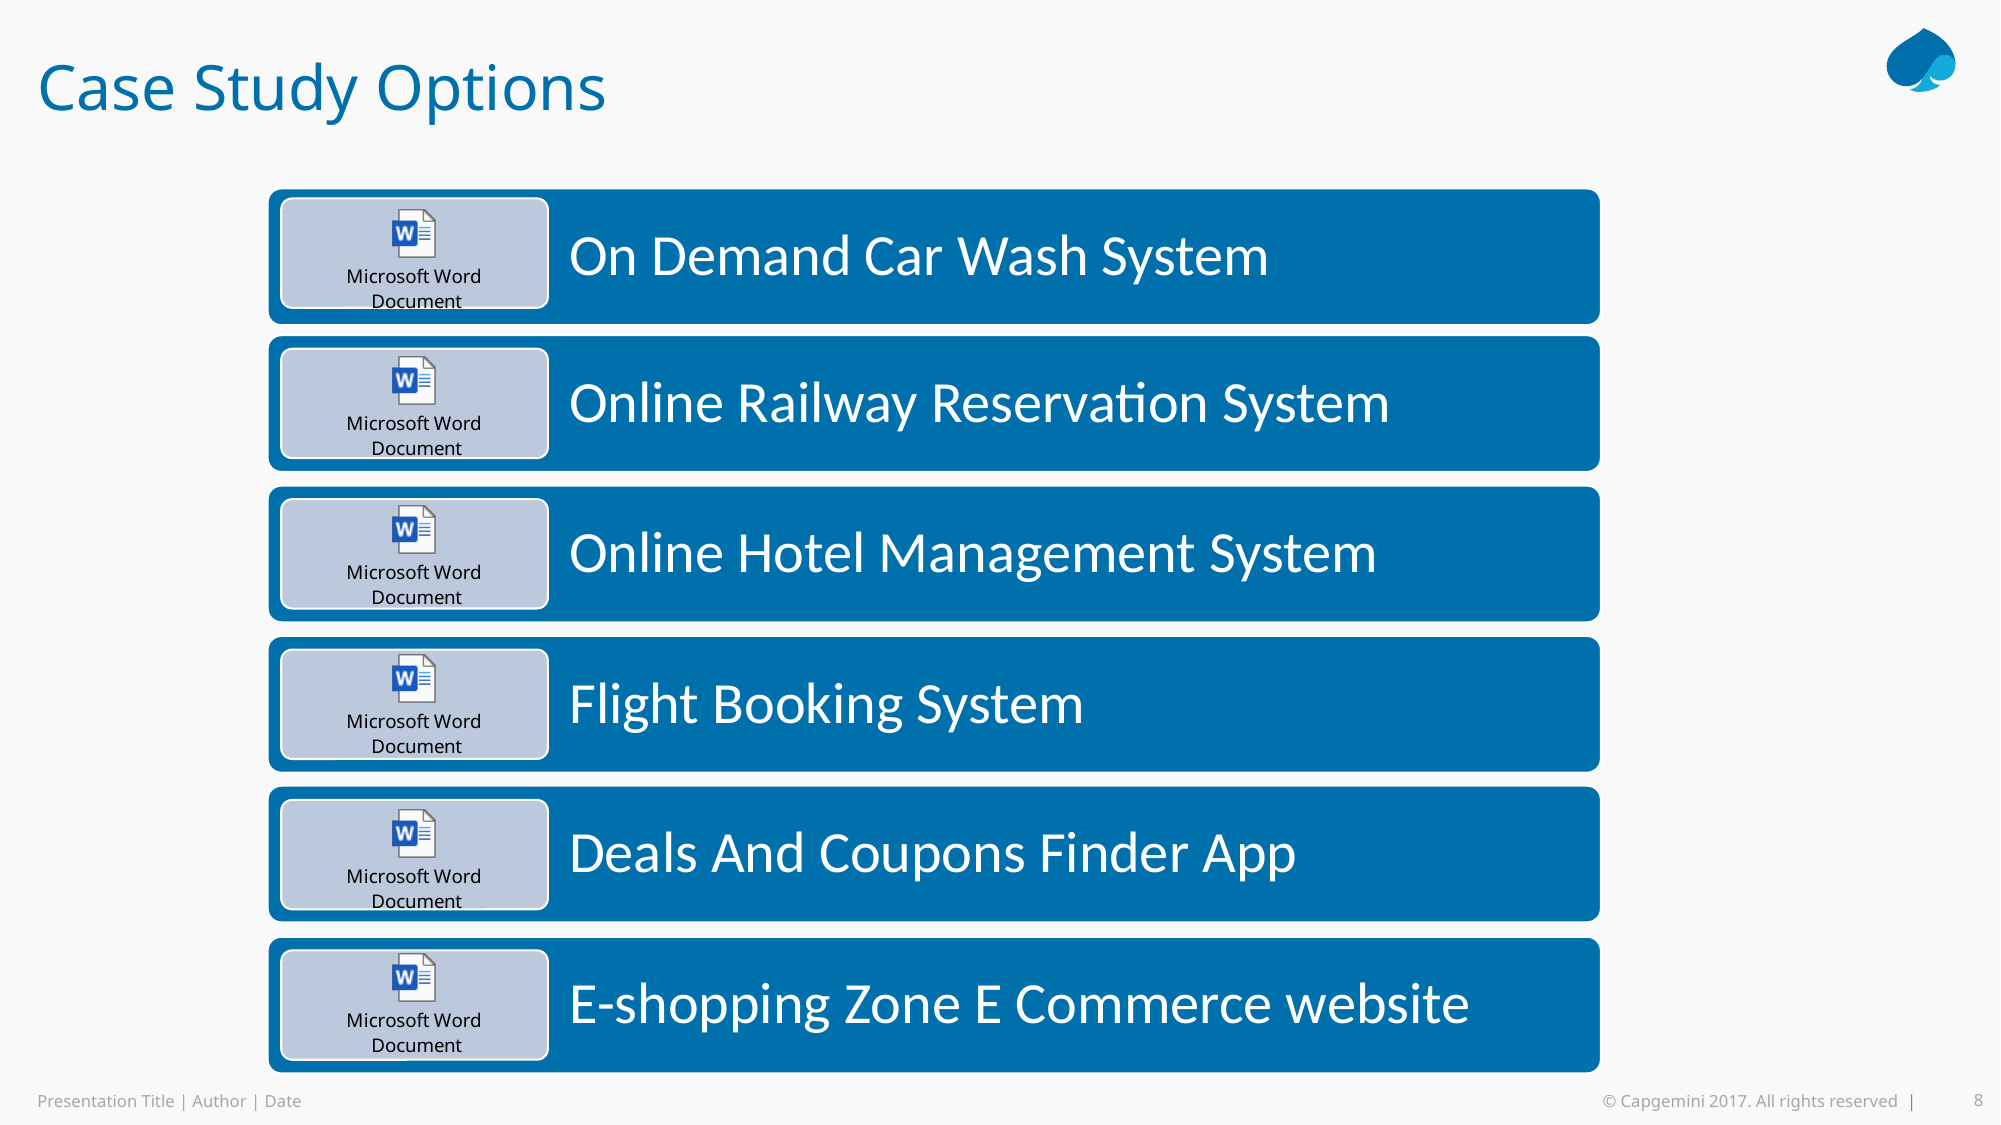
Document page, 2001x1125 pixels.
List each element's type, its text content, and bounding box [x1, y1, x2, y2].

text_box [341, 952, 492, 1083]
title Case Study Options [37, 0, 1863, 182]
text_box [341, 808, 492, 939]
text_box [341, 355, 492, 486]
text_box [267, 184, 1601, 1074]
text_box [341, 208, 492, 339]
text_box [341, 504, 492, 635]
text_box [341, 653, 492, 784]
